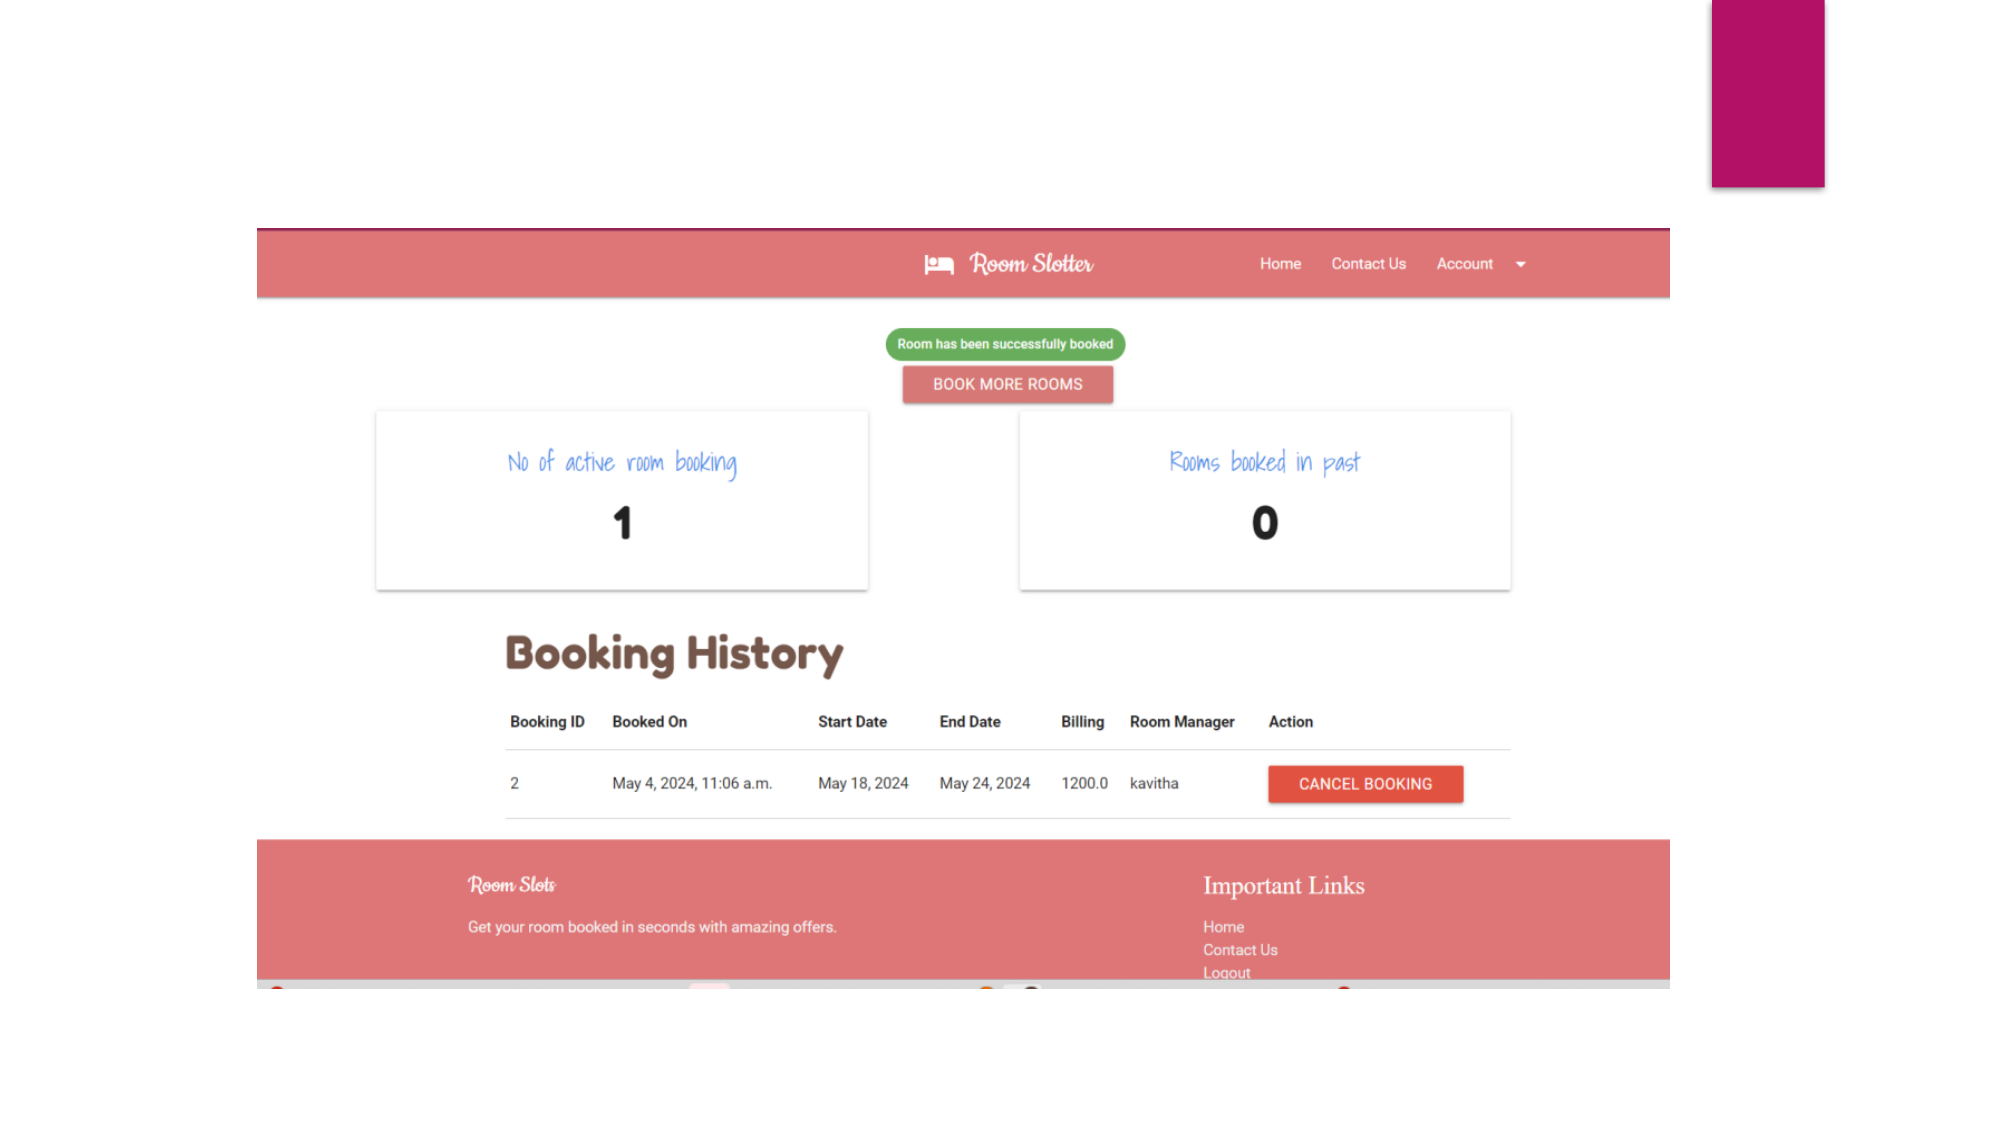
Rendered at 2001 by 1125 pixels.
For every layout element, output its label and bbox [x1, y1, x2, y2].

picture [257, 228, 1670, 989]
